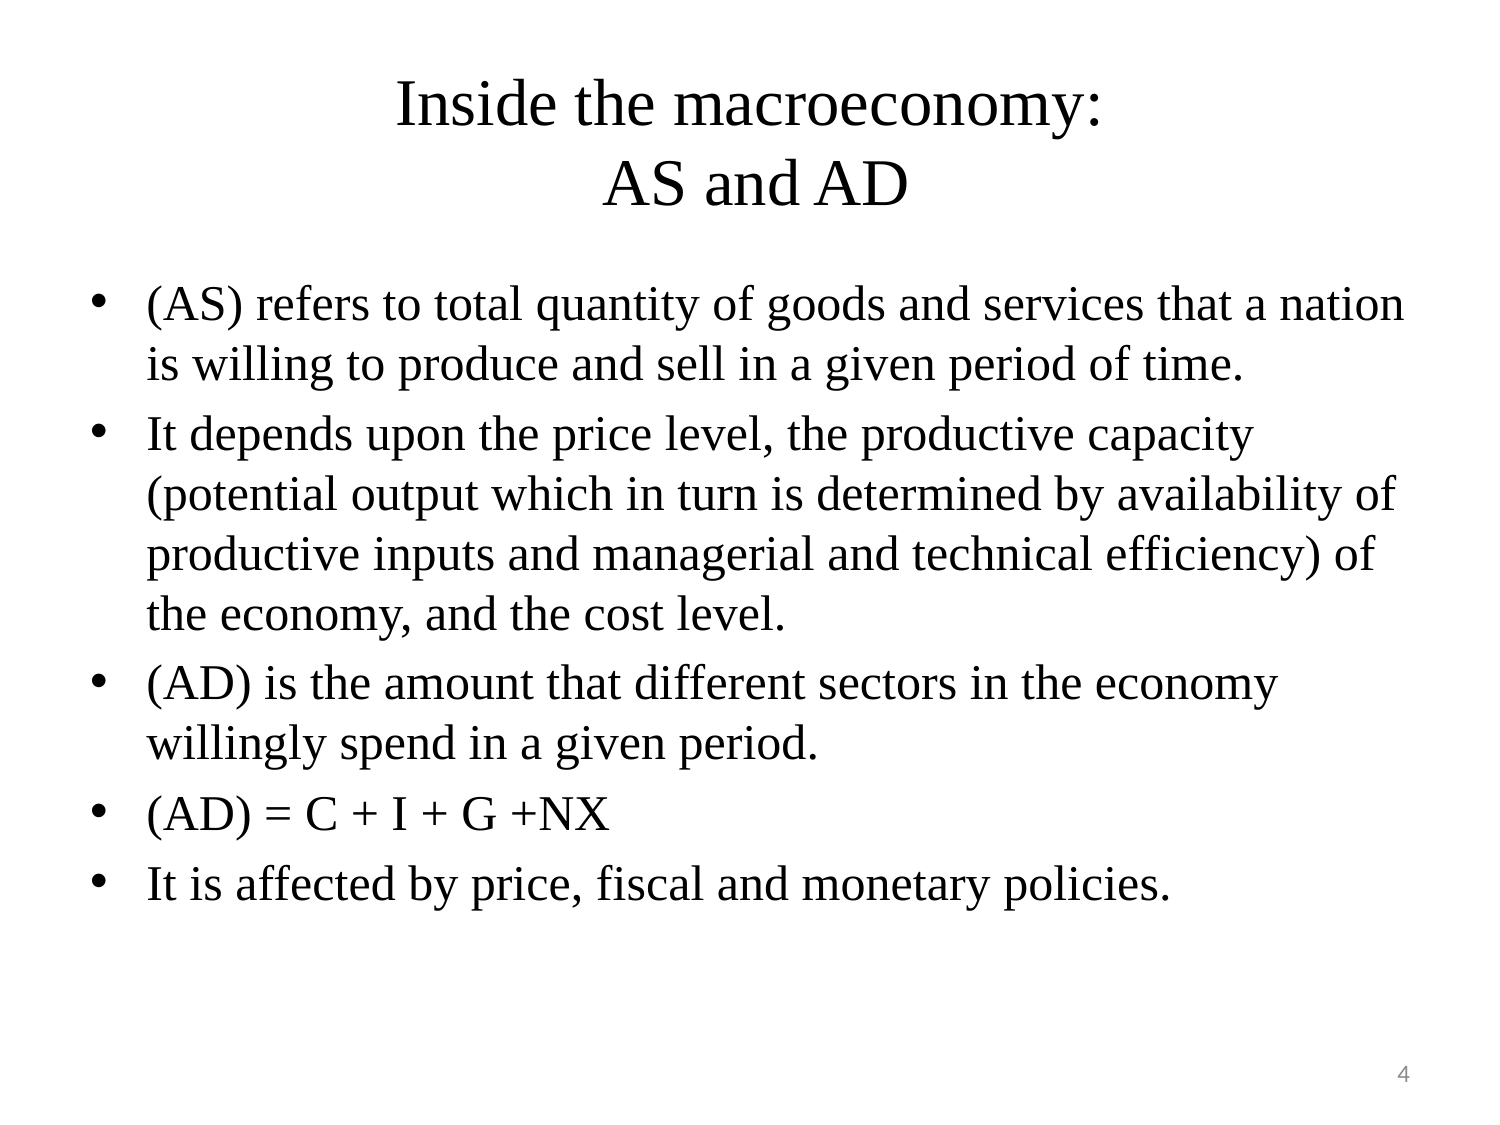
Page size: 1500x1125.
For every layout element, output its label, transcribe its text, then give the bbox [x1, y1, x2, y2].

slide_number 4 [1074, 1042, 1425, 1103]
title Inside the macroeconomy: AS and AD [75, 45, 1425, 233]
list (AS) refers to total quantity of goods and services that a nation is willing to produce and sell in a given period of time. It depends upon the price level, the productive capacity (potential output which in turn is determined by availability of productive inputs and managerial and technical efficiency) of the economy, and the cost level. (AD) is the amount that different sectors in the economy willingly spend in a given period. (AD) = C + I + G +NX It is affected by price, fiscal and monetary policies. [75, 262, 1425, 1005]
